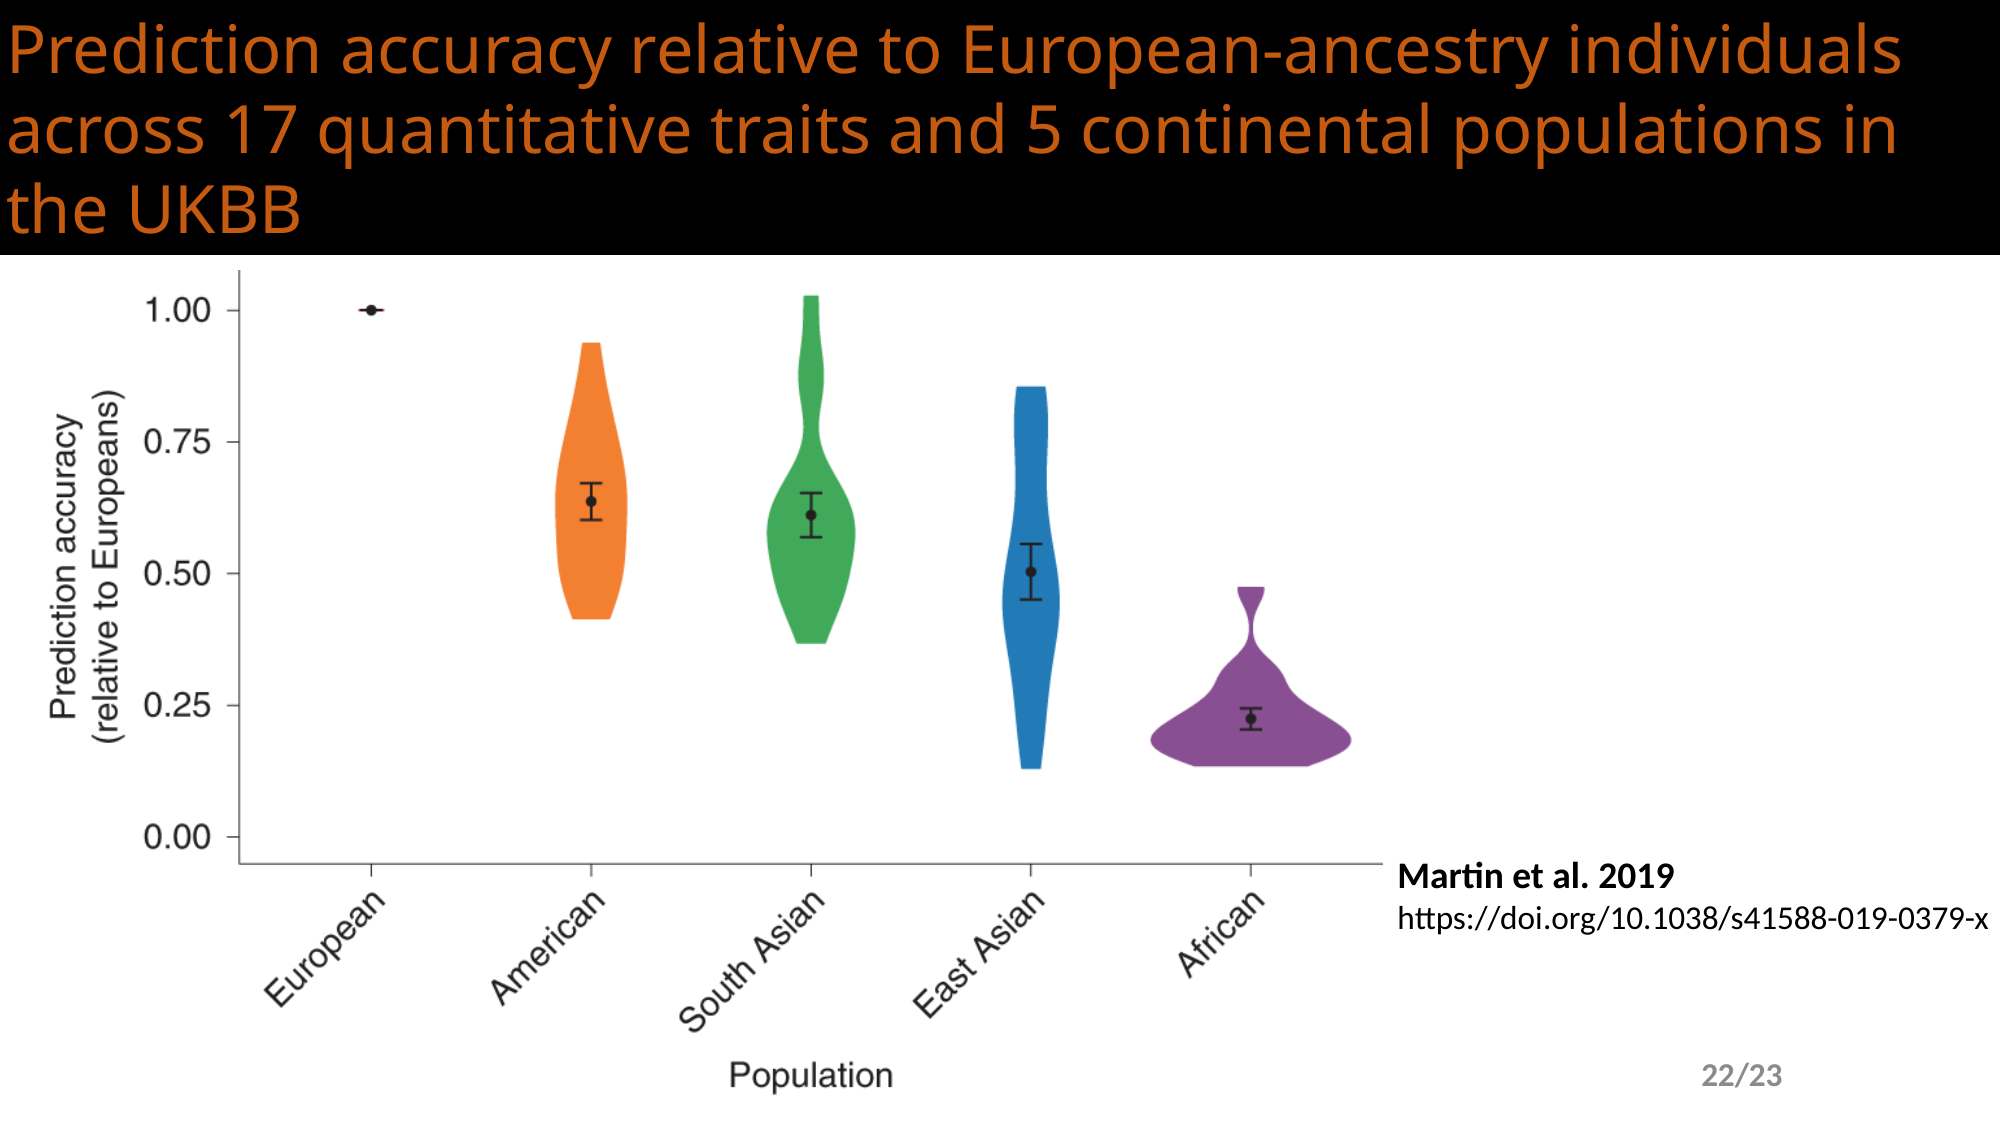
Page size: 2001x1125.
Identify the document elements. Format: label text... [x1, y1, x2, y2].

text_box 22/23 [1347, 1042, 1798, 1103]
picture [49, 270, 1383, 1095]
text_box Prediction accuracy relative to European-ancestry individuals across 17 quantitative traits and 5 continental populations in the UKBB [0, 0, 2000, 255]
text_box Martin et al. 2019 https://doi.org/10.1038/s41588-019-0379-x [1383, 844, 2000, 944]
